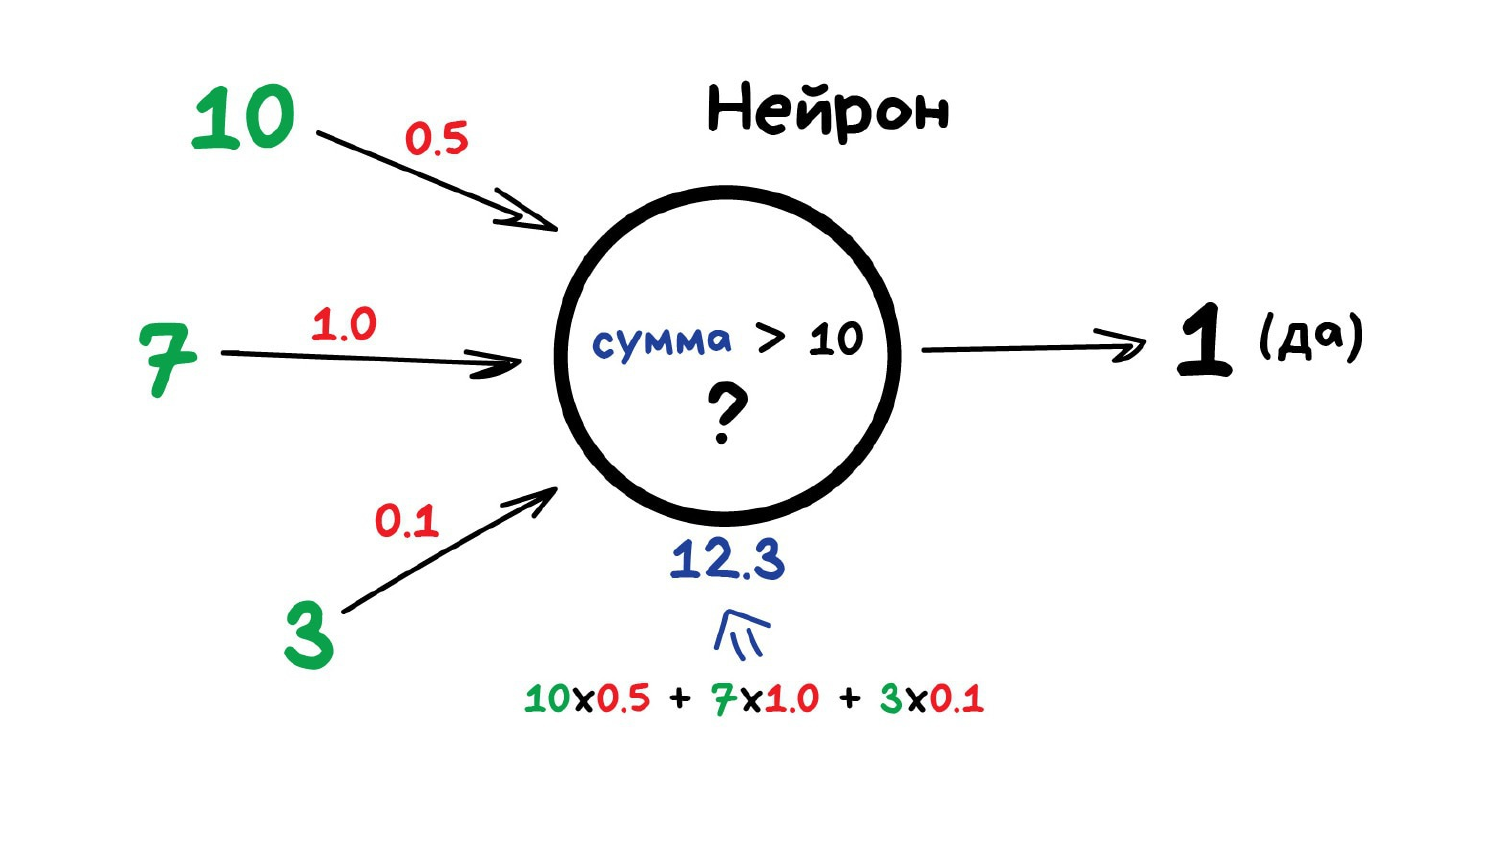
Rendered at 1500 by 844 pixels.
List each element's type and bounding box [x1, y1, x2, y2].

picture [24, 24, 1476, 761]
